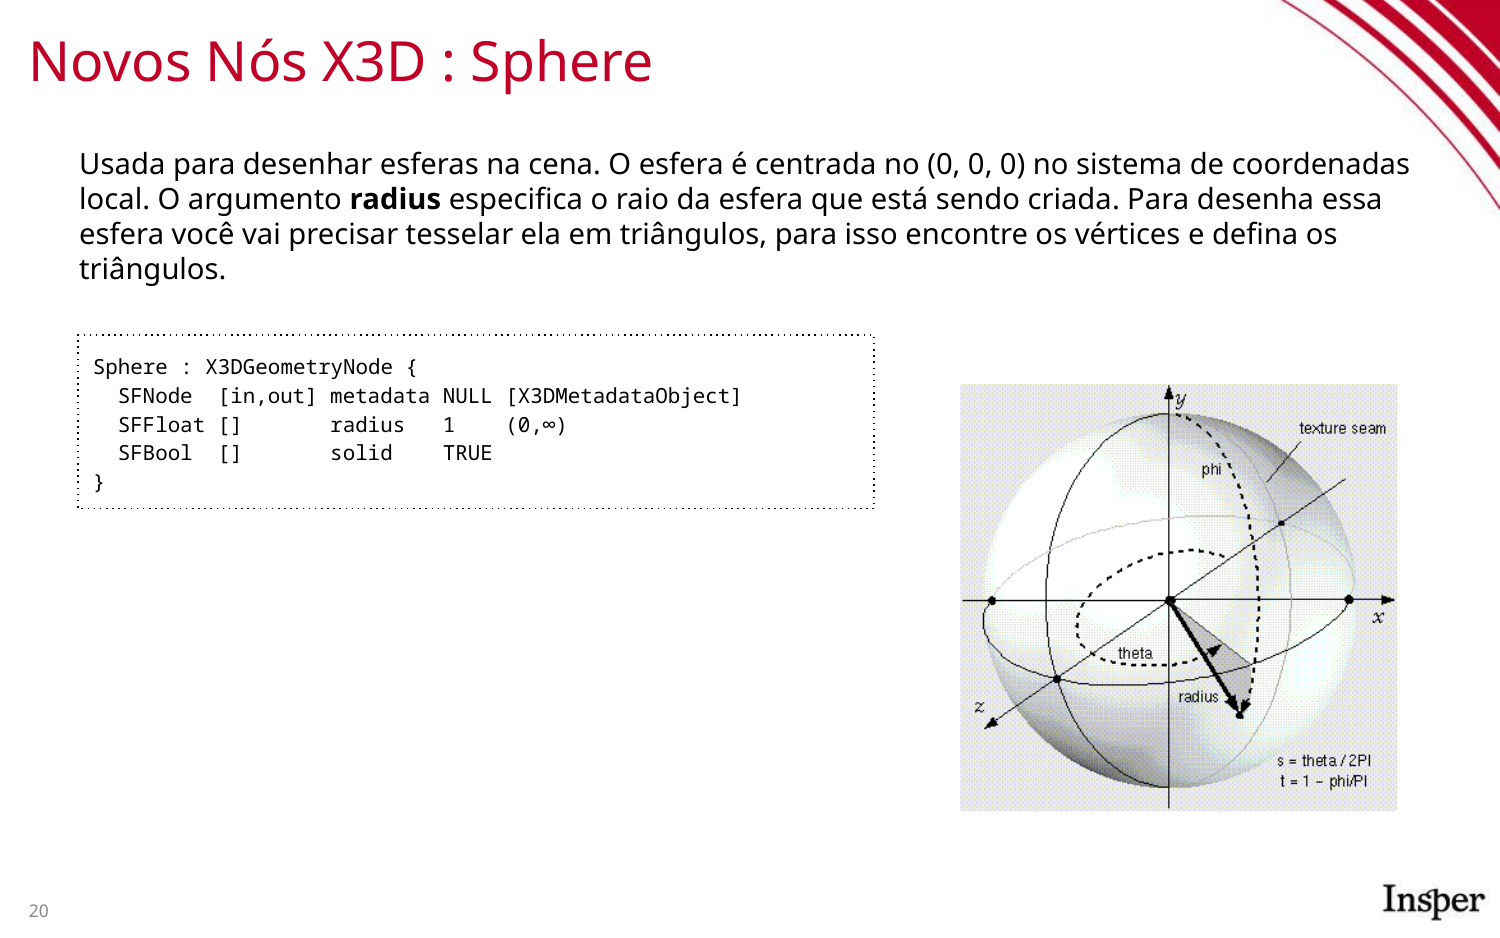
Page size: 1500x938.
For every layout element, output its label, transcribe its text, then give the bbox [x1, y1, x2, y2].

list Usada para desenhar esferas na cena. O esfera é centrada no (0, 0, 0) no sistema de coordenadas local. O argumento radius especifica o raio da esfera que está sendo criada. Para desenha essa esfera você vai precisar tesselar ela em triângulos, para isso encontre os vértices e defina os triângulos. [64, 137, 1447, 462]
text_box Sphere : X3DGeometryNode { SFNode [in,out] metadata NULL [X3DMetadataObject] SFFloat [] radius 1 (0,∞) SFBool [] solid TRUE } [77, 335, 875, 509]
slide_number ‹#› [0, 887, 78, 938]
picture [249, 0, 1500, 938]
title Novos Nós X3D : Sphere [13, 18, 1397, 104]
